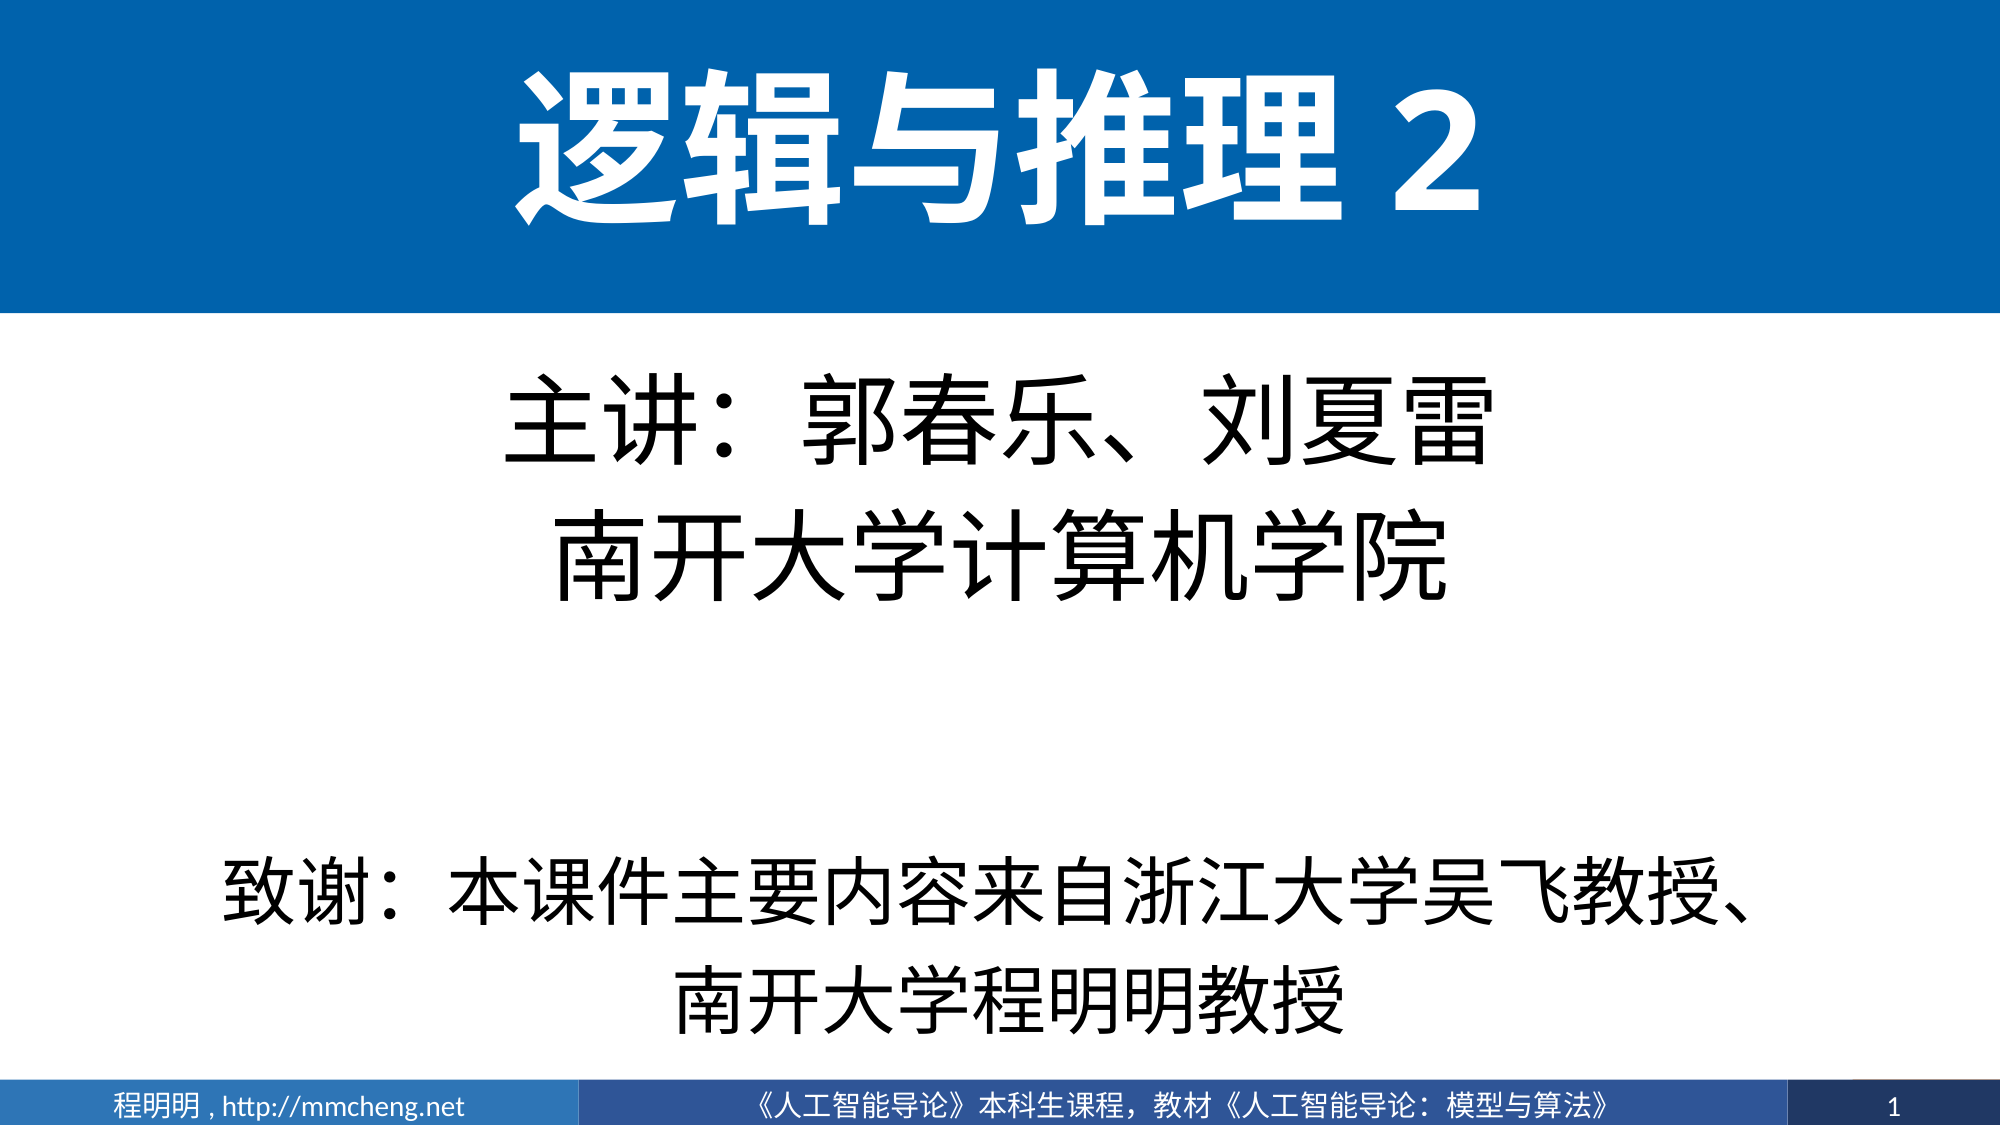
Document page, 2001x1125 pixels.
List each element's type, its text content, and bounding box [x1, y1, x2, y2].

text_box 主讲：郭春乐、刘夏雷 南开大学计算机学院 [294, 363, 1706, 762]
text_box 致谢：本课件主要内容来自浙江大学吴飞教授、 南开大学程明明教授 [103, 846, 1915, 953]
title 逻辑与推理2 [0, 0, 2000, 314]
